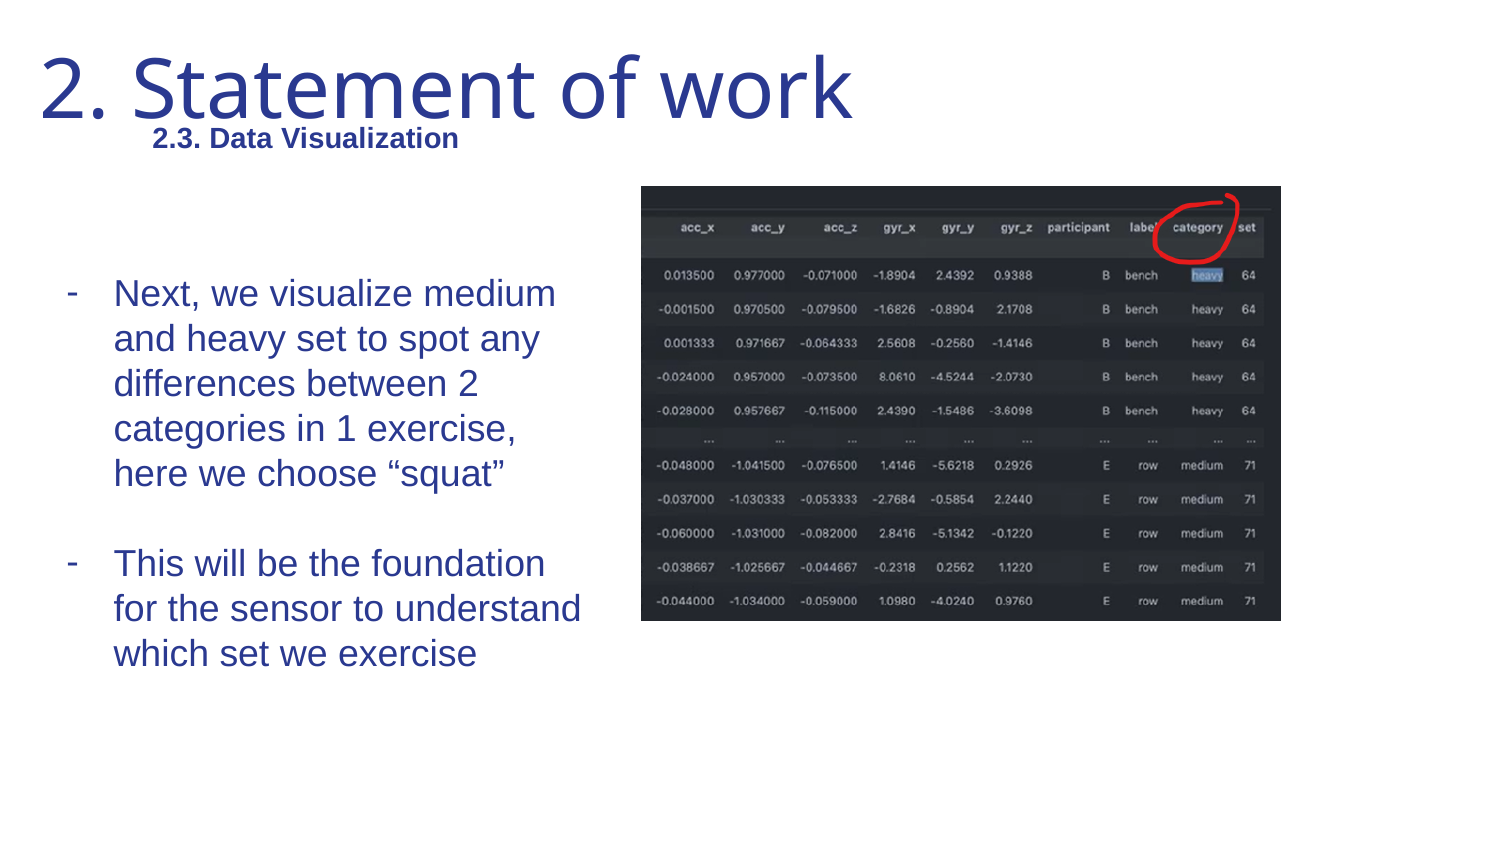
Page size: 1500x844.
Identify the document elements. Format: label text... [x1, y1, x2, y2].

text_box 2. Statement of work [24, 28, 1500, 144]
text_box Next, we visualize medium and heavy set to spot any differences between 2 categories in 1 exercise, here we choose “squat” This will be the foundation for the sensor to understand which set we exercise [51, 261, 614, 682]
picture [640, 186, 1281, 621]
text_box 2.3. Data Visualization [137, 112, 476, 163]
